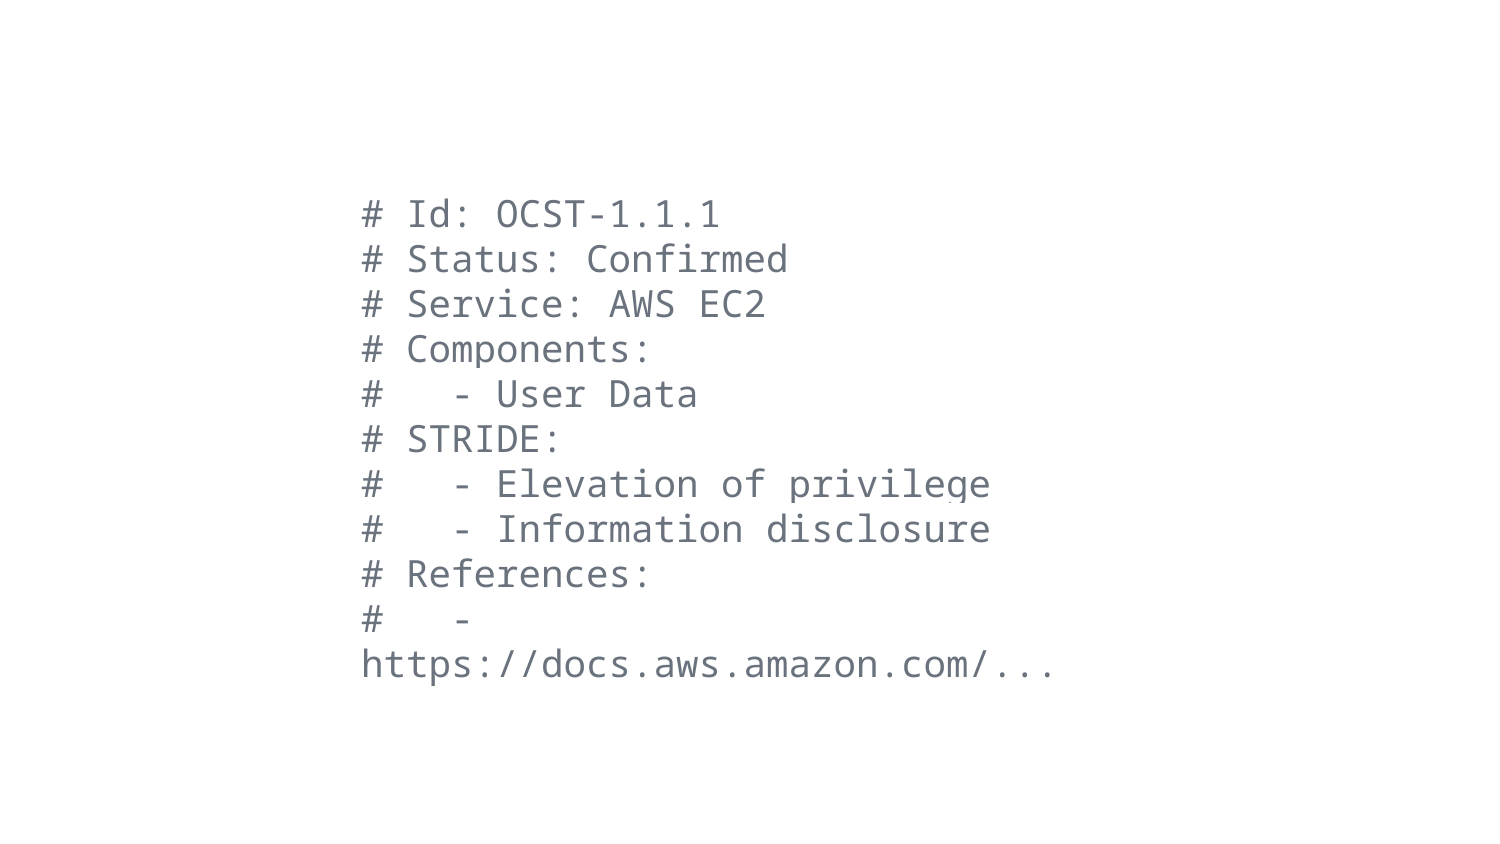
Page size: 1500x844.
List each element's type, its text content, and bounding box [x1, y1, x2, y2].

text_box # Id: OCST-1.1.1 # Status: Confirmed # Service: AWS EC2 # Components: # - User Data # STRIDE: # - Elevation of privilege # - Information disclosure # References: # - https://docs.aws.amazon.com/... [346, 174, 1154, 669]
